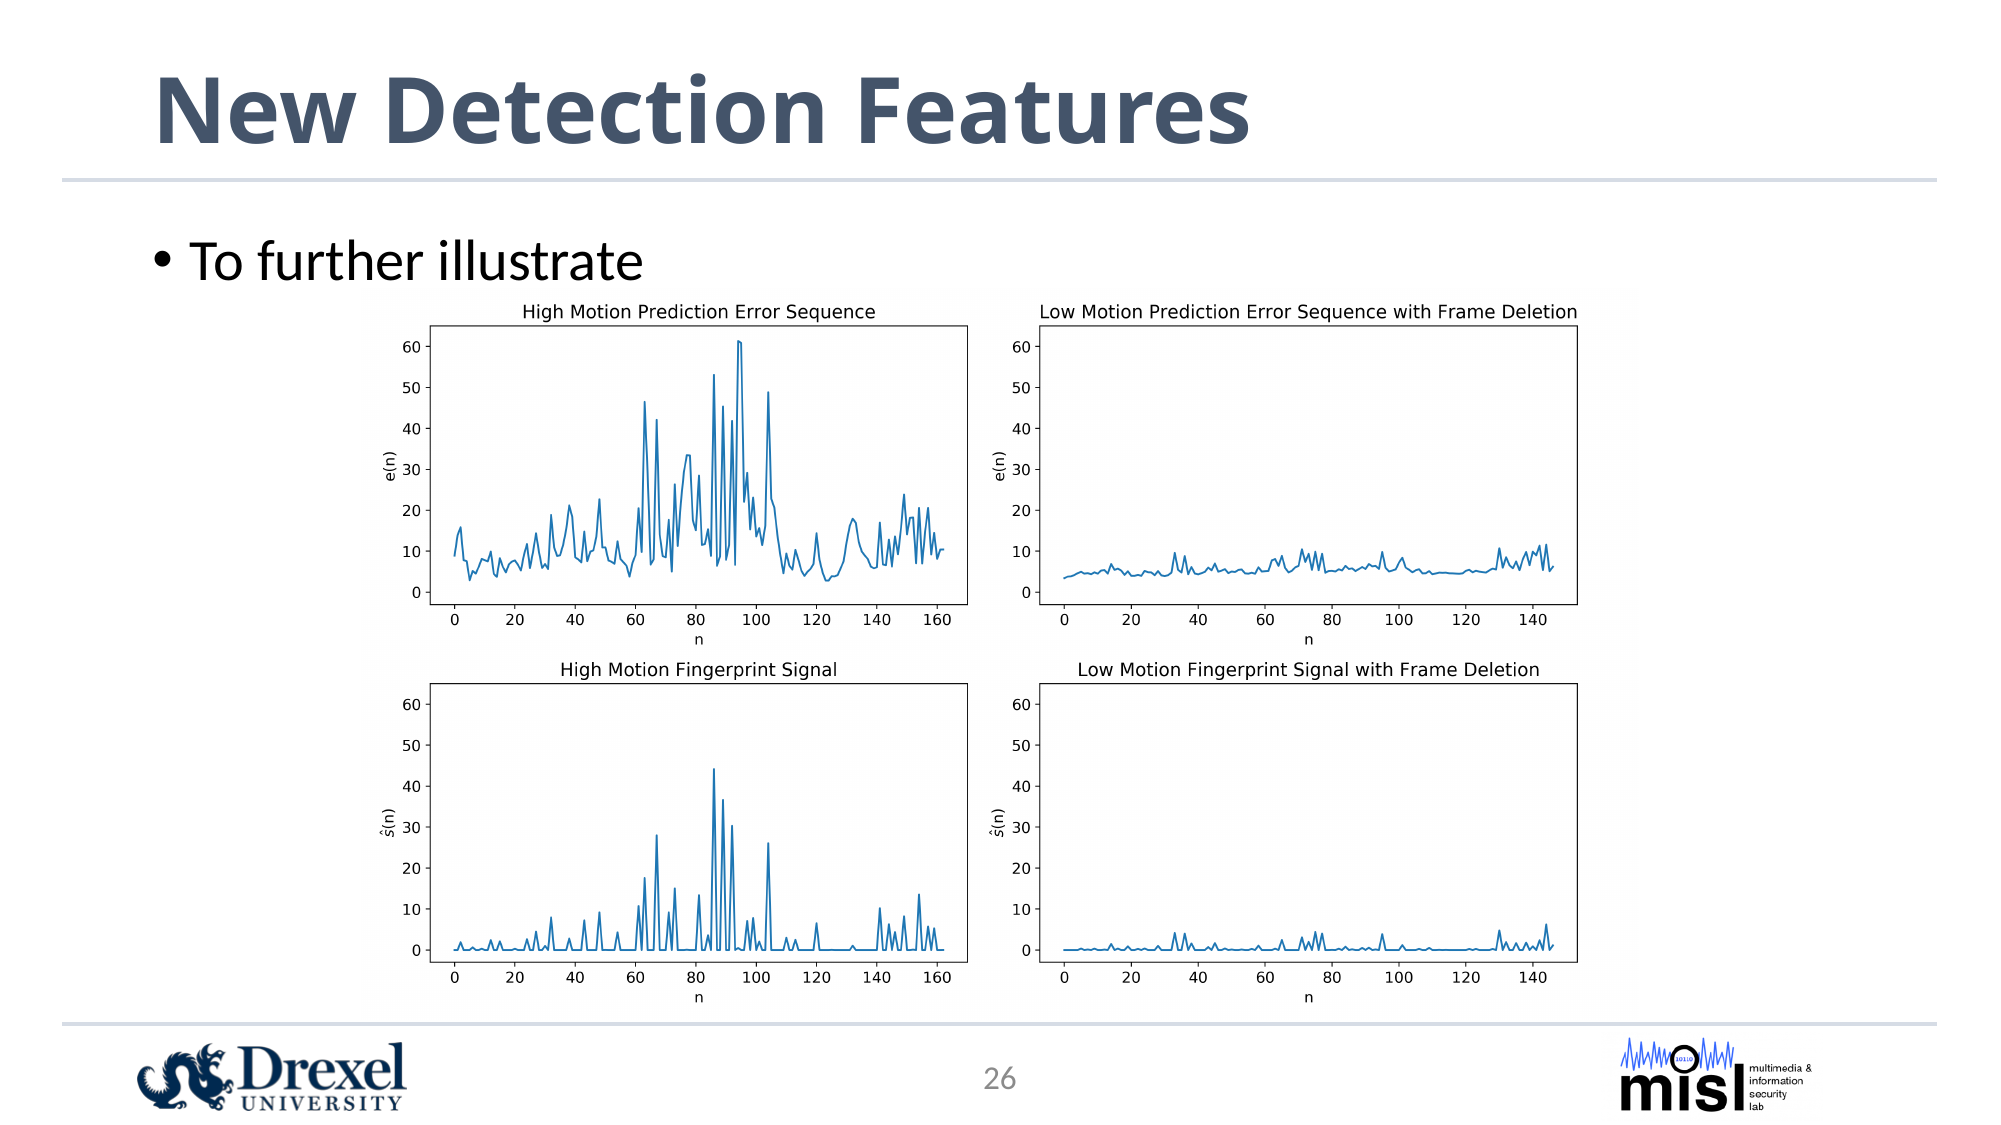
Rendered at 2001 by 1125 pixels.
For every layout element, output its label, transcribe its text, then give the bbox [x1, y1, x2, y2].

picture [137, 1042, 407, 1111]
title New Detection Features [137, 5, 1863, 223]
slide_number 25 [774, 1046, 1225, 1107]
picture [1601, 1032, 1823, 1121]
picture [361, 288, 1639, 1020]
list To further illustrate [137, 223, 1863, 1014]
